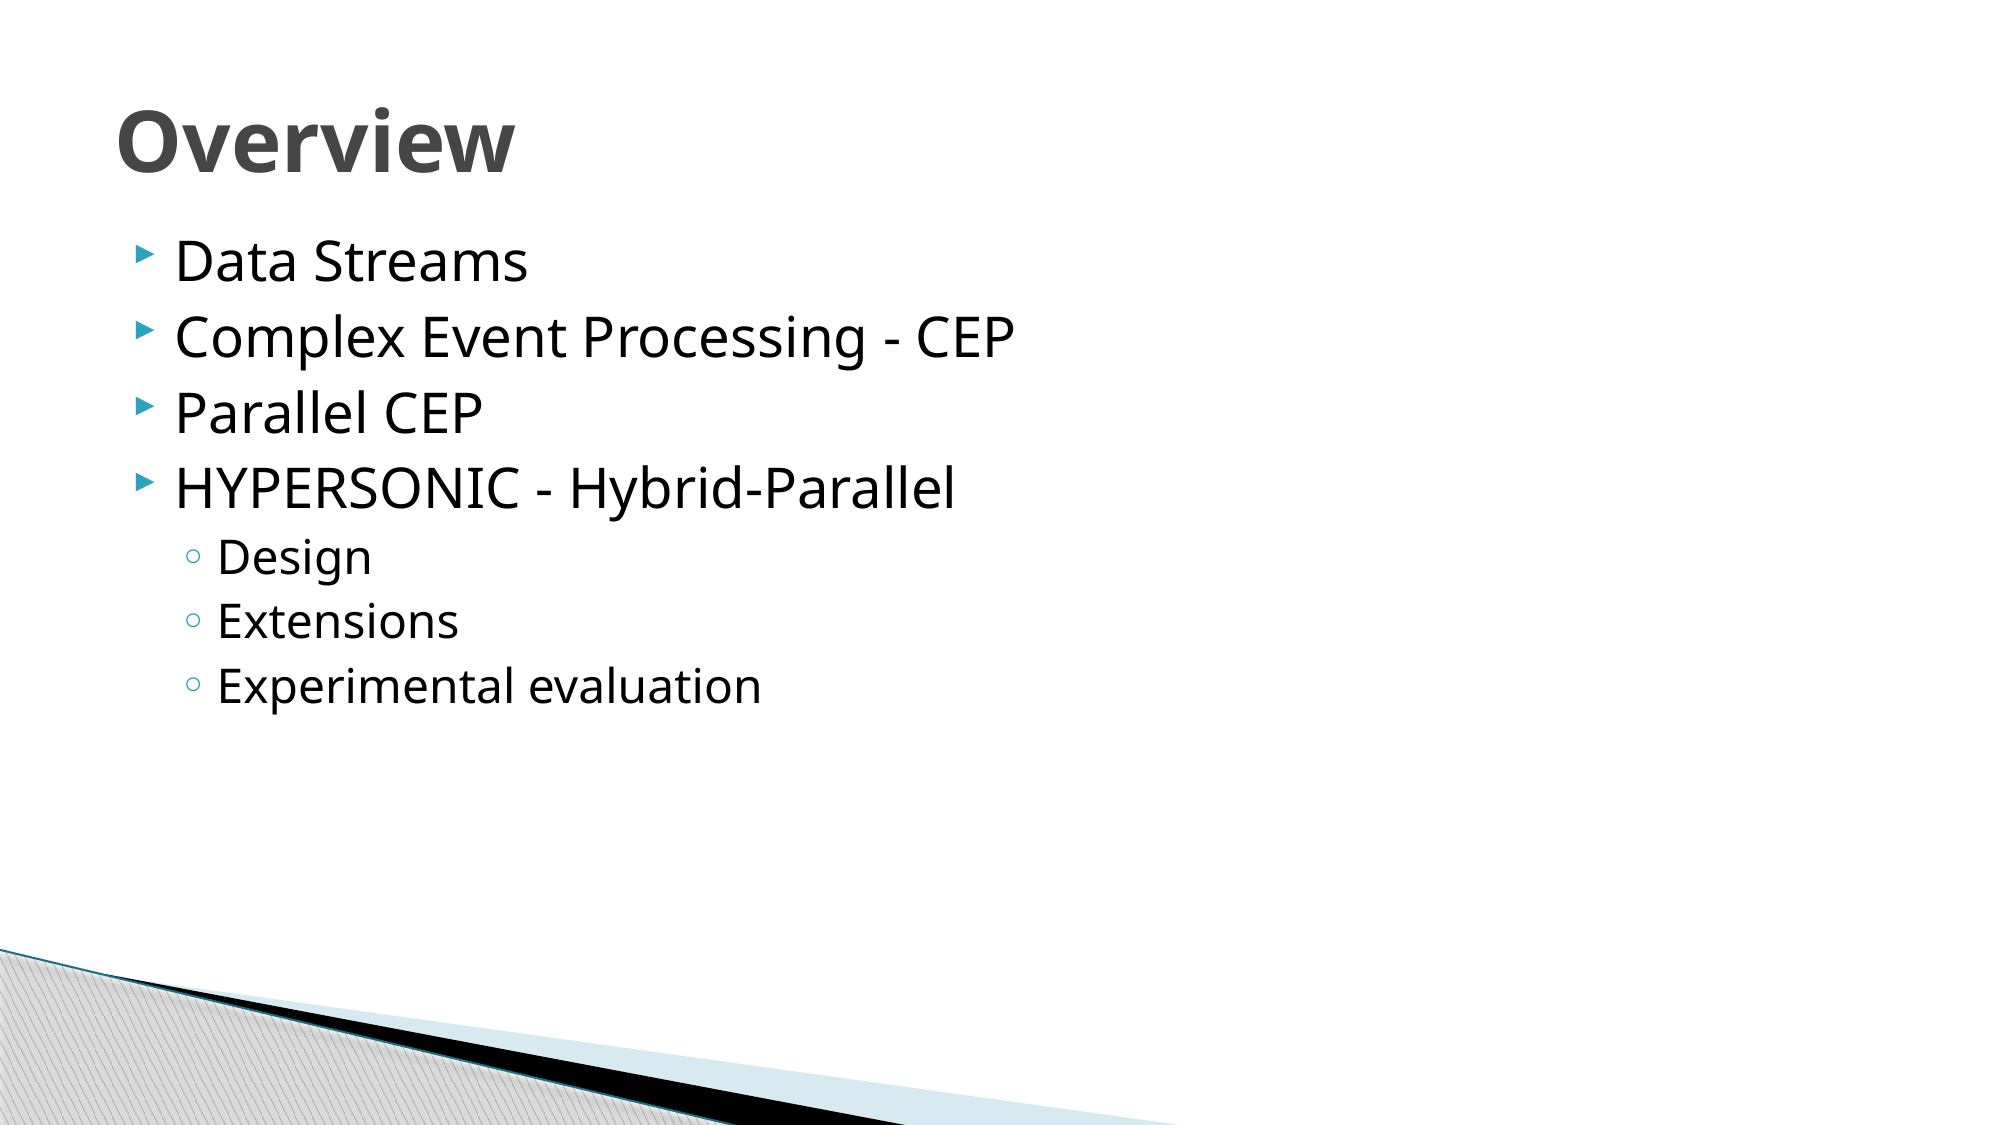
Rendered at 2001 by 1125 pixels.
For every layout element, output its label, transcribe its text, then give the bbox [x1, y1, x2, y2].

title Overview [99, 45, 1900, 233]
list Data Streams Complex Event Processing - CEP Parallel CEP HYPERSONIC - Hybrid-Parallel Design Extensions Experimental evaluation [99, 233, 1900, 961]
